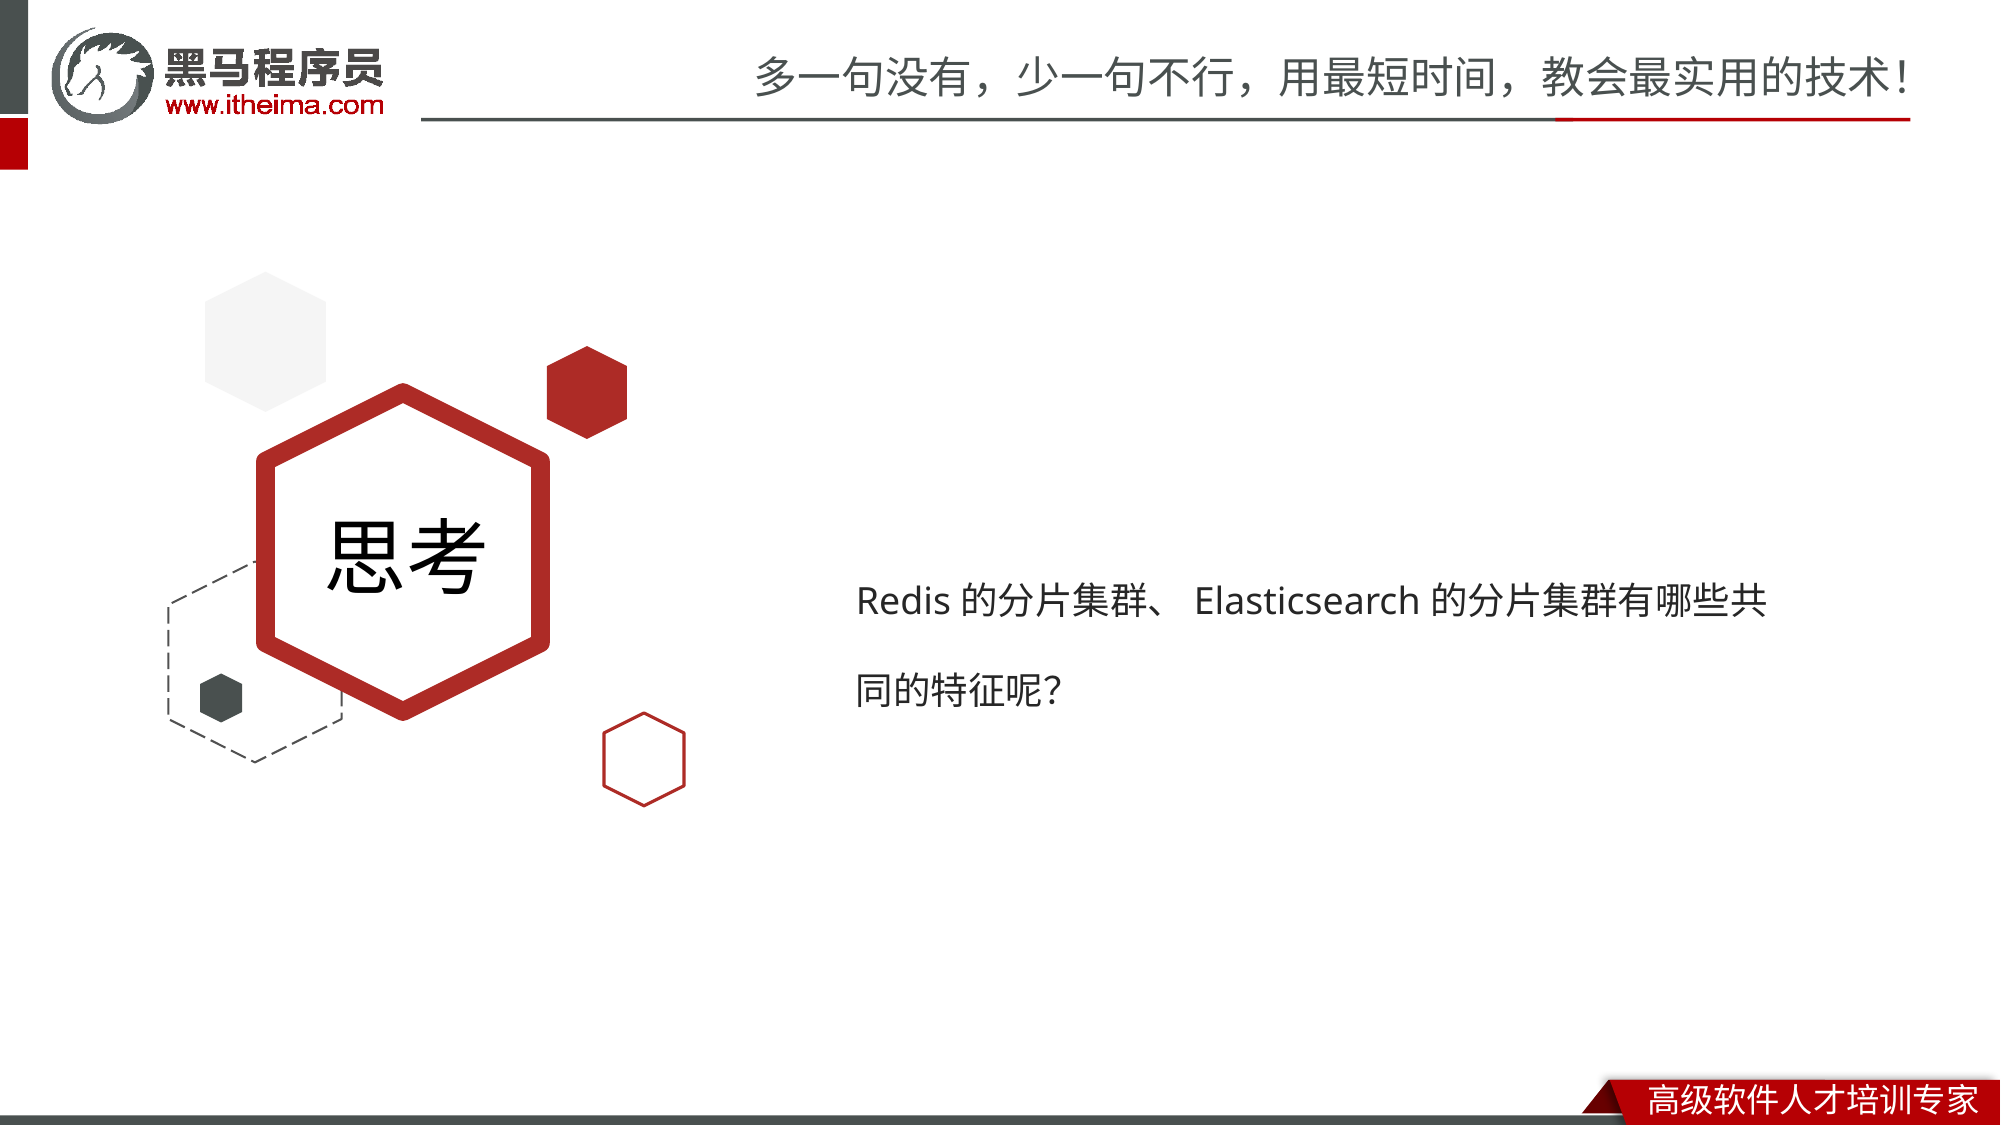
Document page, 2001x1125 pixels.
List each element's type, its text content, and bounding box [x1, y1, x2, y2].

picture [50, 26, 384, 125]
list Redis的分片集群、Elasticsearch的分片集群有哪些共同的特征呢？ [841, 235, 1786, 1009]
